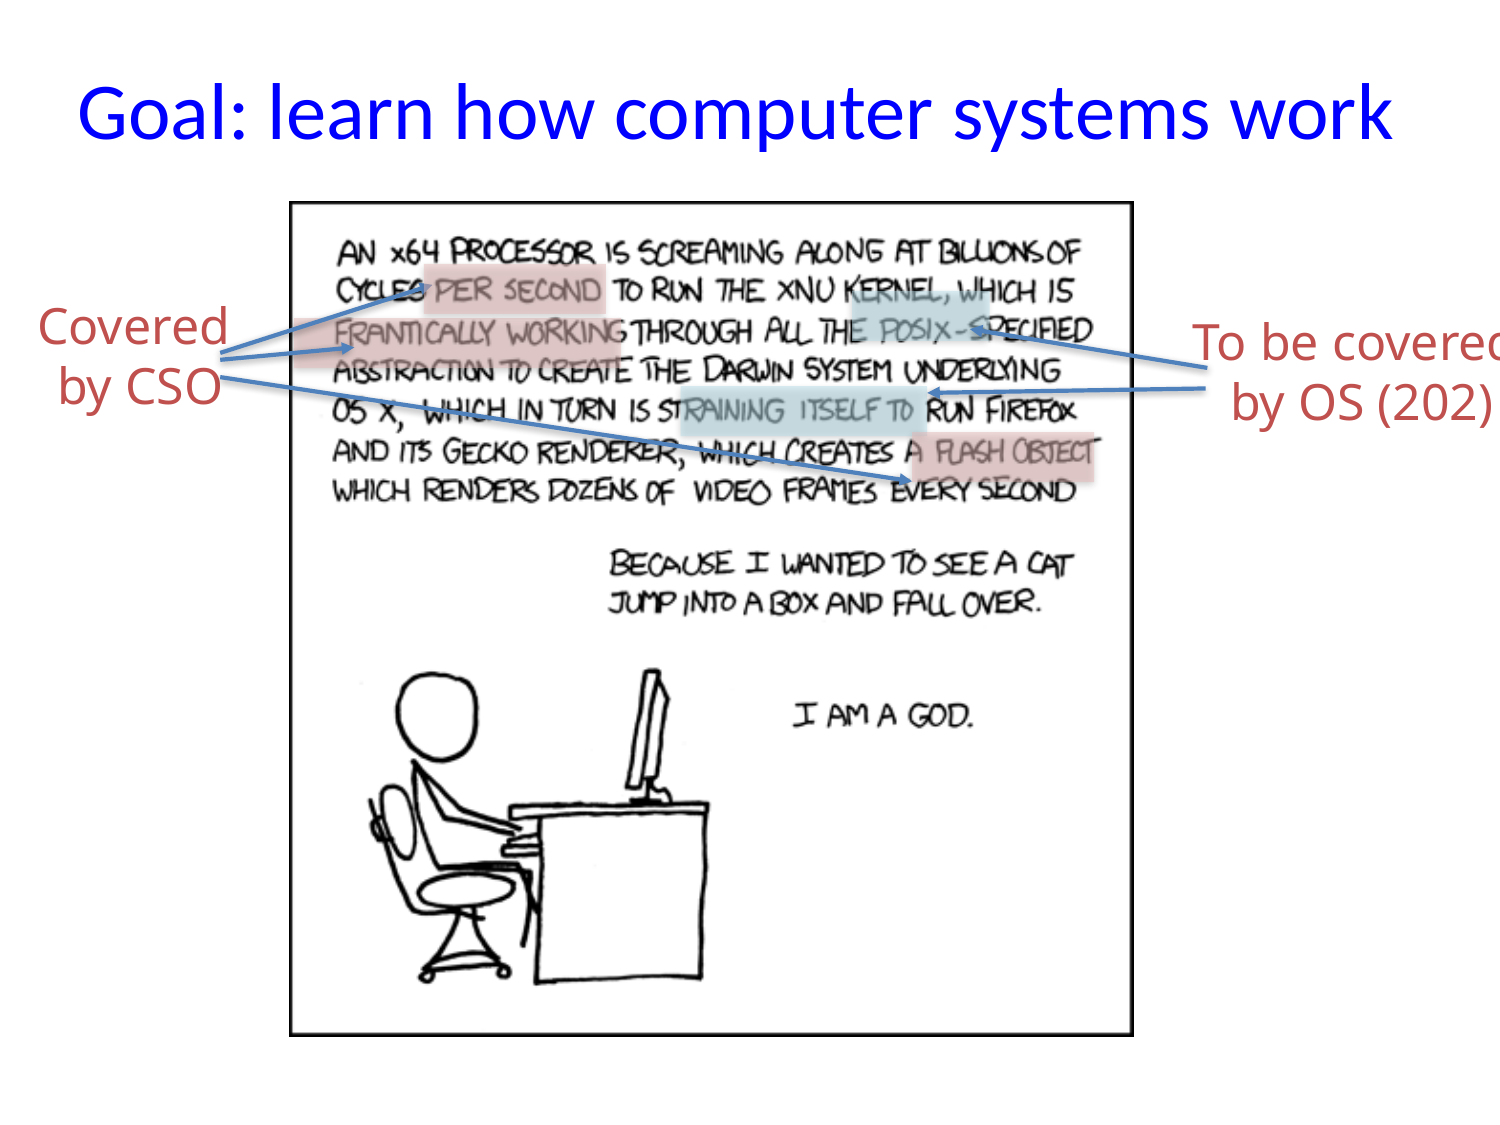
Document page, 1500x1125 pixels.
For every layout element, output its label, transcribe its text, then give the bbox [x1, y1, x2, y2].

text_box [20, 263, 622, 424]
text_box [680, 290, 1500, 440]
title Goal: learn how computer systems work [10, 13, 1463, 199]
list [0, 200, 1480, 1037]
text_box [219, 376, 913, 482]
